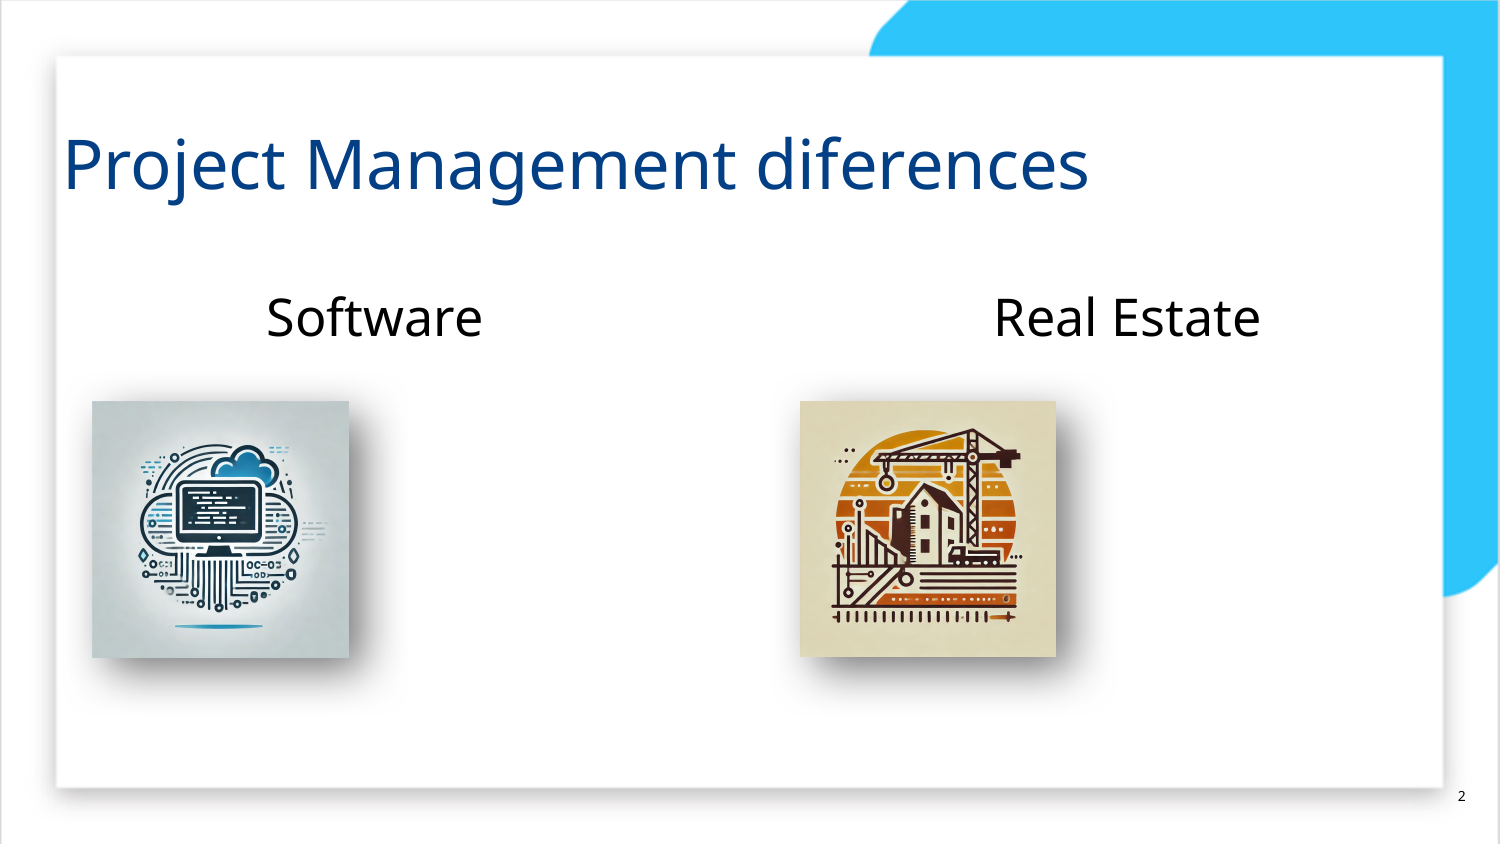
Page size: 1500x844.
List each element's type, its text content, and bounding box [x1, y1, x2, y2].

text_box Real Estate [752, 284, 1500, 347]
text_box Software [0, 284, 750, 347]
text_box Project Management diferences [62, 92, 1394, 203]
picture [0, 0, 1500, 844]
text_box 2 [1434, 787, 1466, 805]
